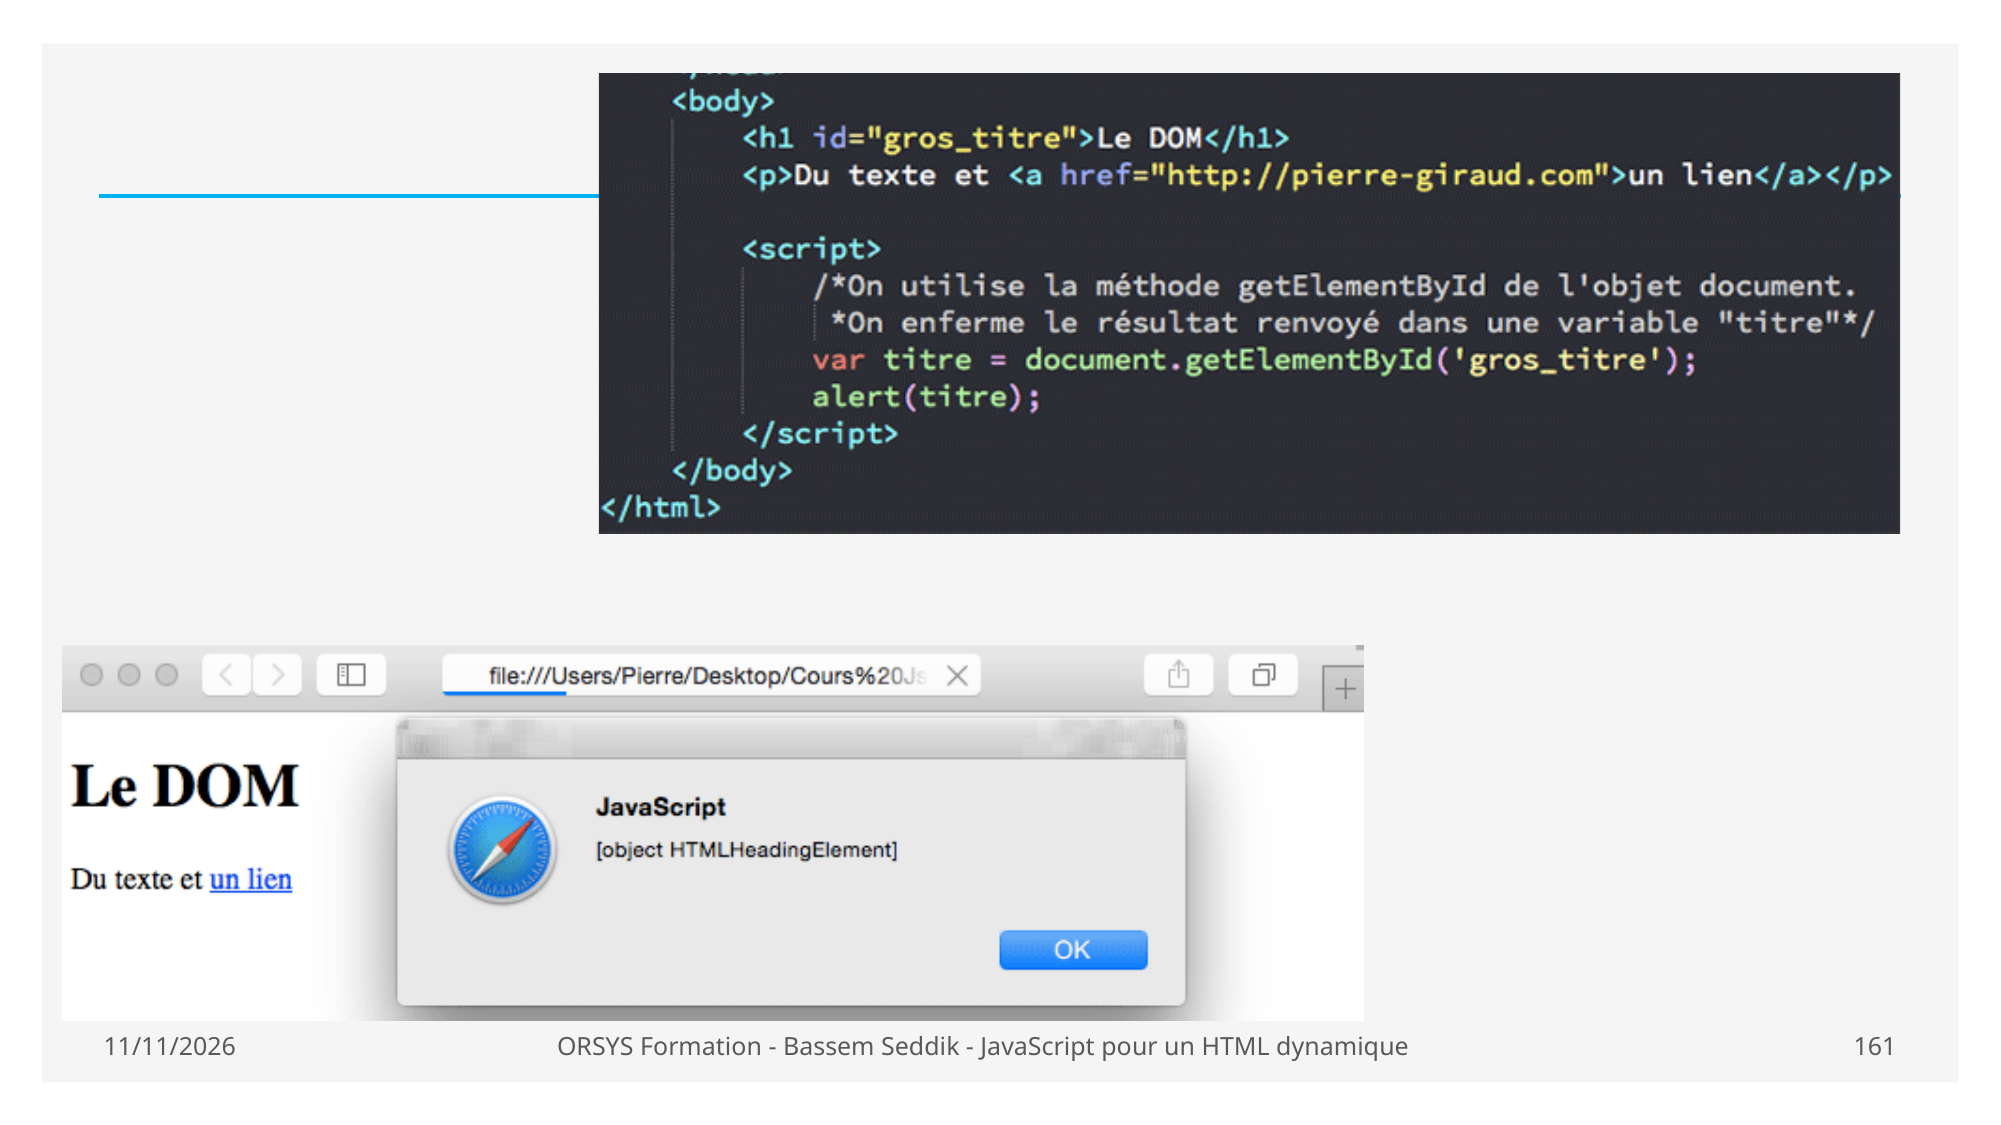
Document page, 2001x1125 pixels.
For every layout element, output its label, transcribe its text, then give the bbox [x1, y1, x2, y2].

footer ORSYS Formation - Bassem Seddik - JavaScript pour un HTML dynamique [340, 1017, 1626, 1078]
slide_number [88, 1021, 340, 1078]
slide_number 161 [1626, 1017, 1912, 1078]
picture [62, 645, 1364, 1021]
picture [598, 73, 1901, 534]
